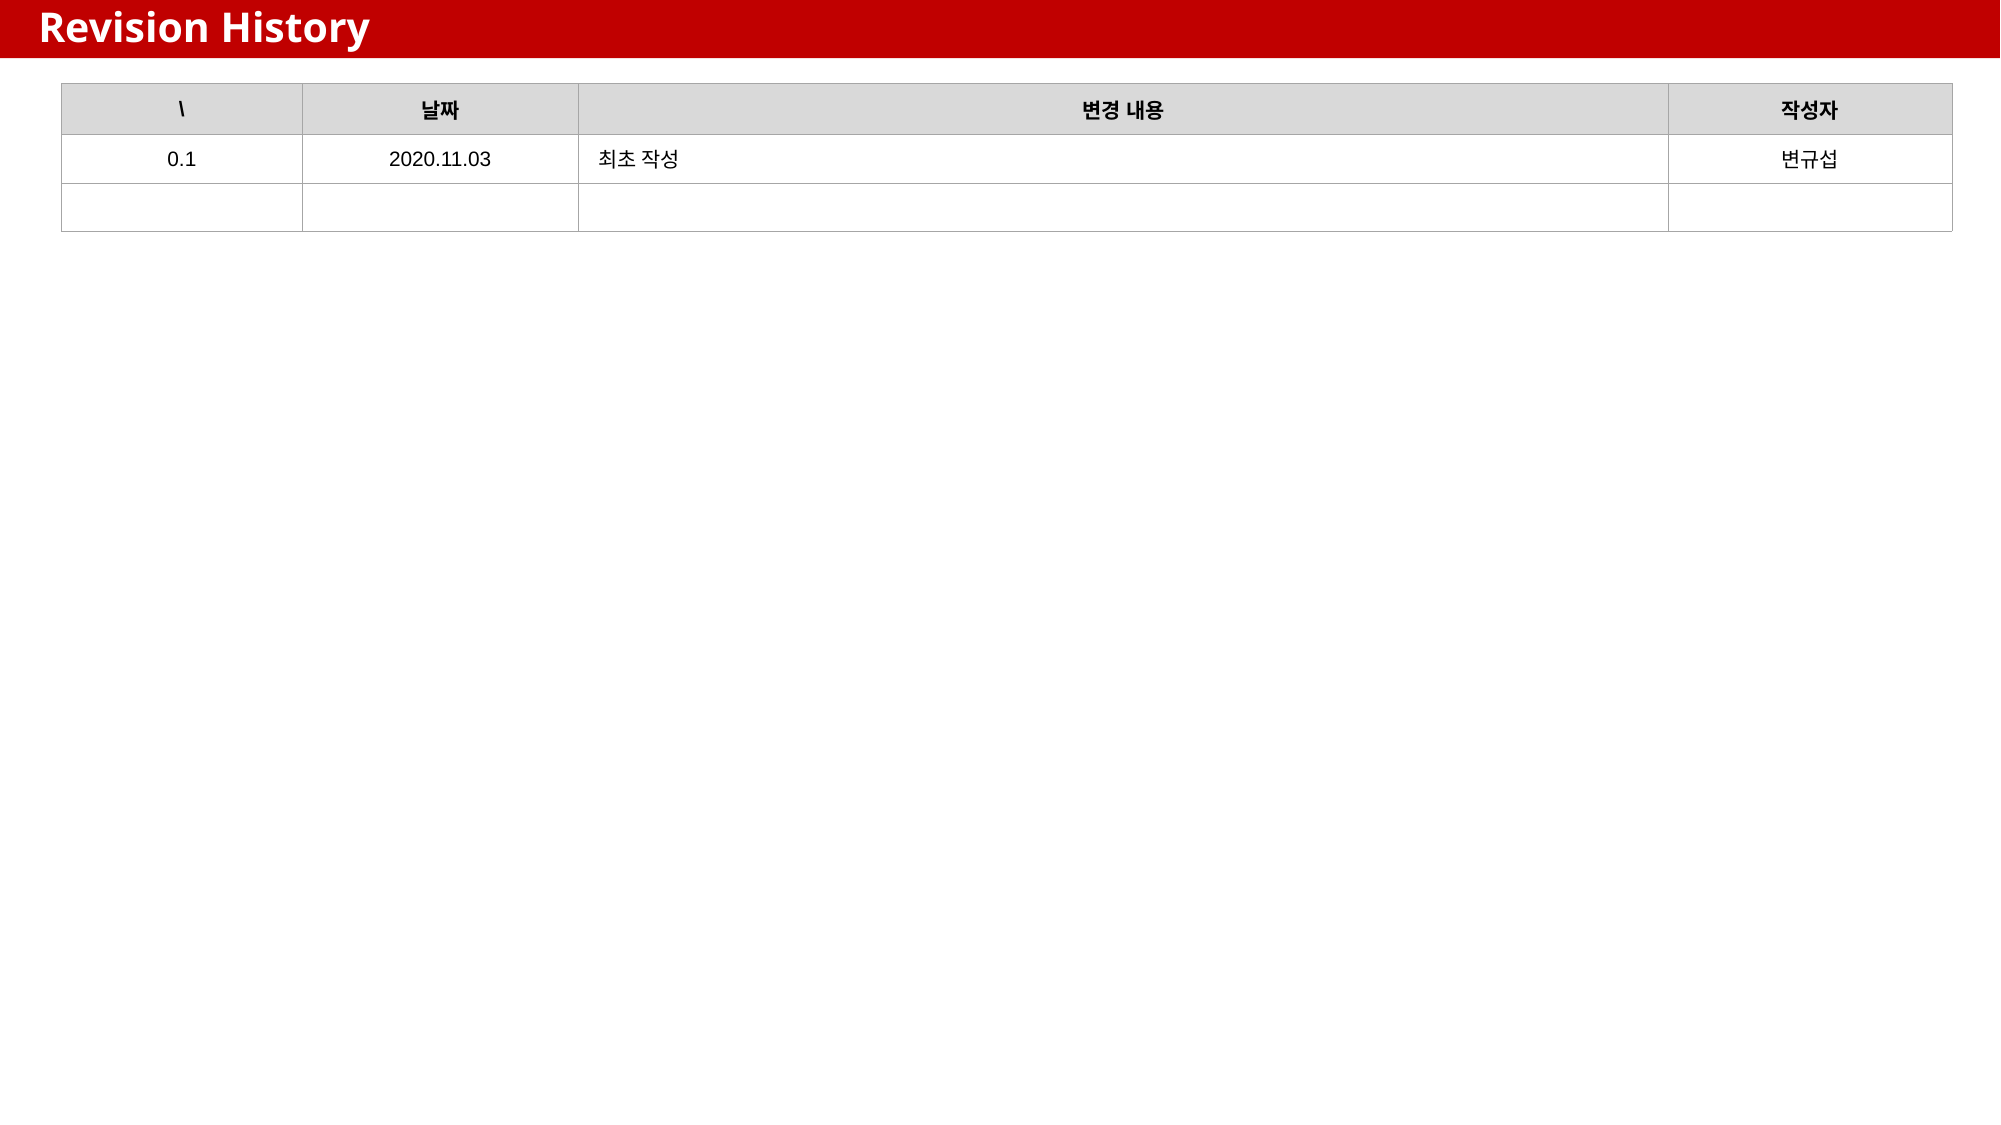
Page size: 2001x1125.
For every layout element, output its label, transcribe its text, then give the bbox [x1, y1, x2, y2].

table_cell [579, 184, 1668, 231]
table_cell 2020.11.03 [303, 135, 578, 183]
table_header \ [62, 84, 302, 134]
table_cell 최초 작성 [579, 135, 1668, 183]
table_cell 0.1 [62, 135, 302, 183]
table_header 작성자 [1669, 84, 1952, 134]
text_box Revision History [23, 0, 1866, 50]
table_cell 변규섭 [1669, 135, 1952, 183]
table_header 날짜 [303, 84, 578, 134]
table_cell [1669, 184, 1952, 231]
table_cell [62, 184, 302, 231]
table_cell [303, 184, 578, 231]
table_header 변경 내용 [579, 84, 1668, 134]
